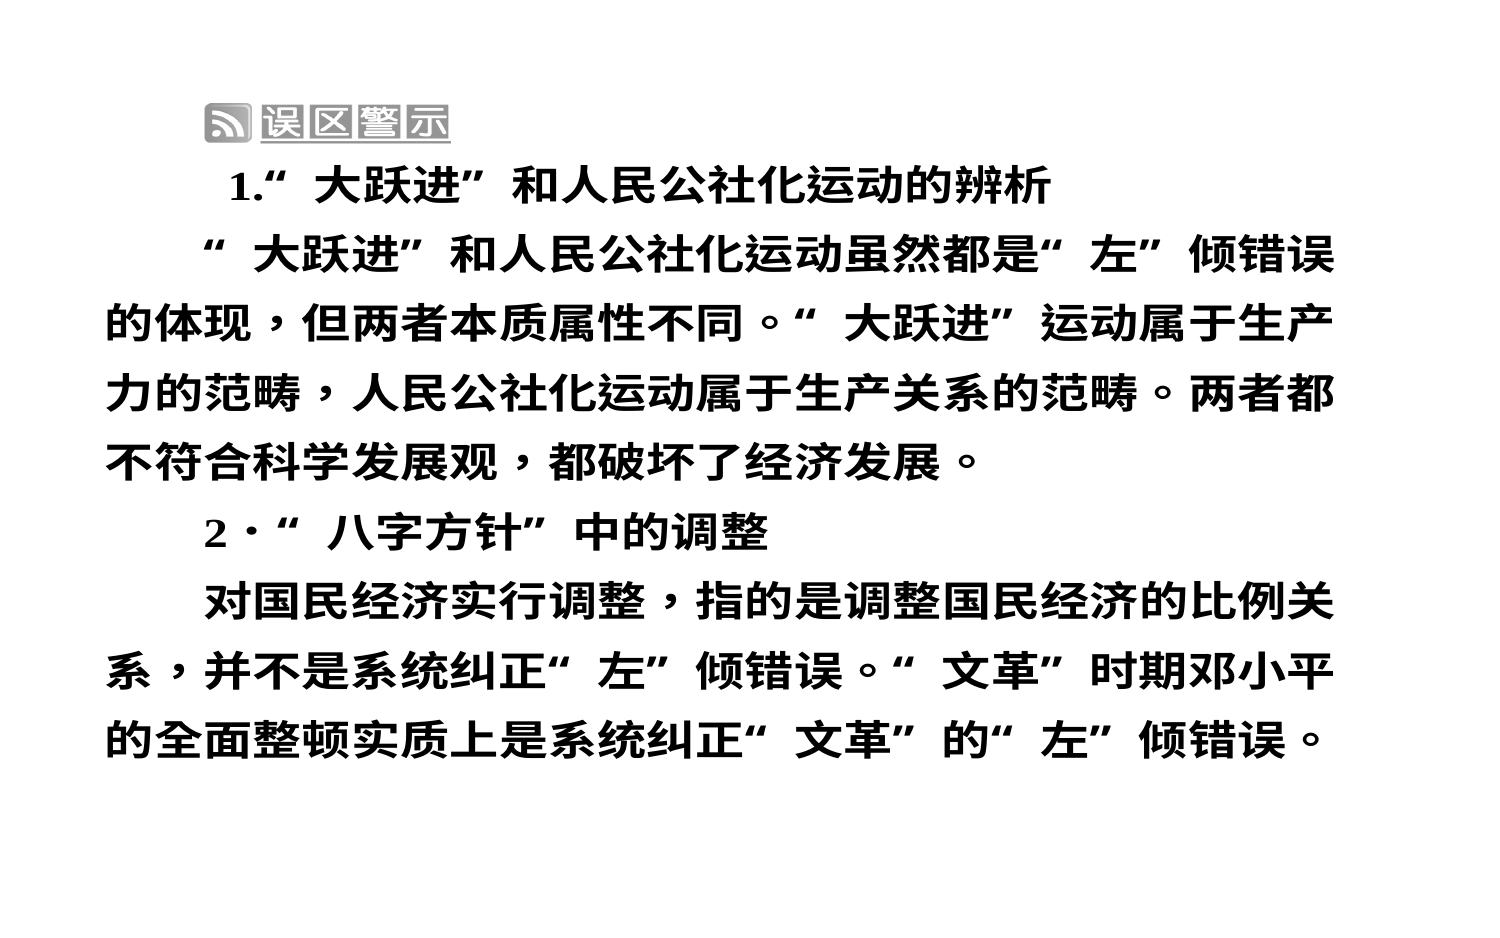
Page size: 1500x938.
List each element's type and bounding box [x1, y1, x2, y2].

picture [104, 96, 1382, 804]
